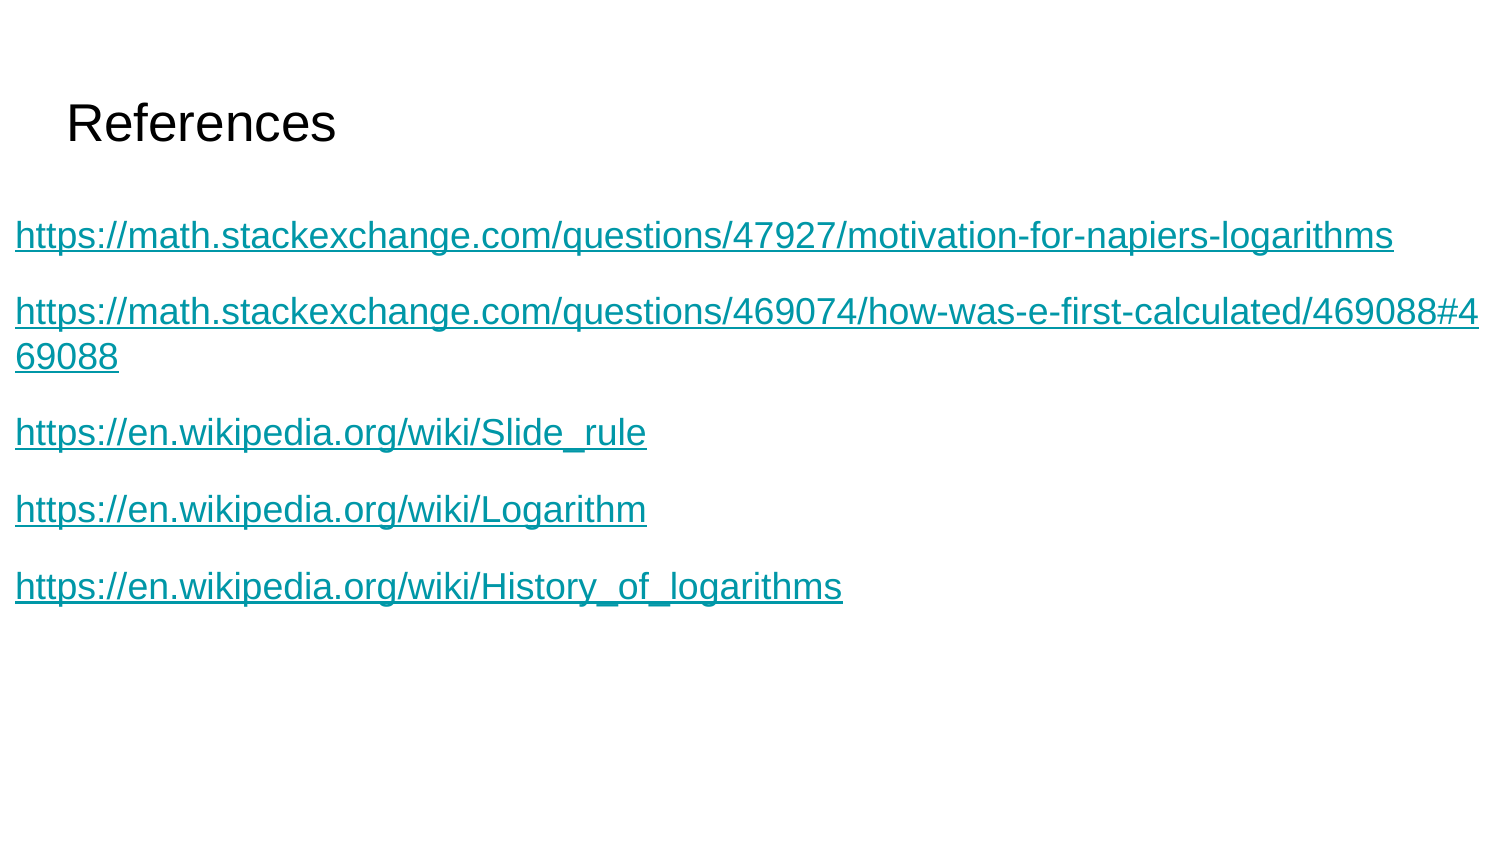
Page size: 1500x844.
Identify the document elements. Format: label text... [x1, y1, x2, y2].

title References [51, 72, 1449, 167]
list https://math.stackexchange.com/questions/47927/motivation-for-napiers-logarithms https://math.stackexchange.com/questions/469074/how-was-e-first-calculated/469088#469088 https://en.wikipedia.org/wiki/Slide_rule https://en.wikipedia.org/wiki/Logarithm https://en.wikipedia.org/wiki/History_of_logarithms [0, 189, 1500, 750]
